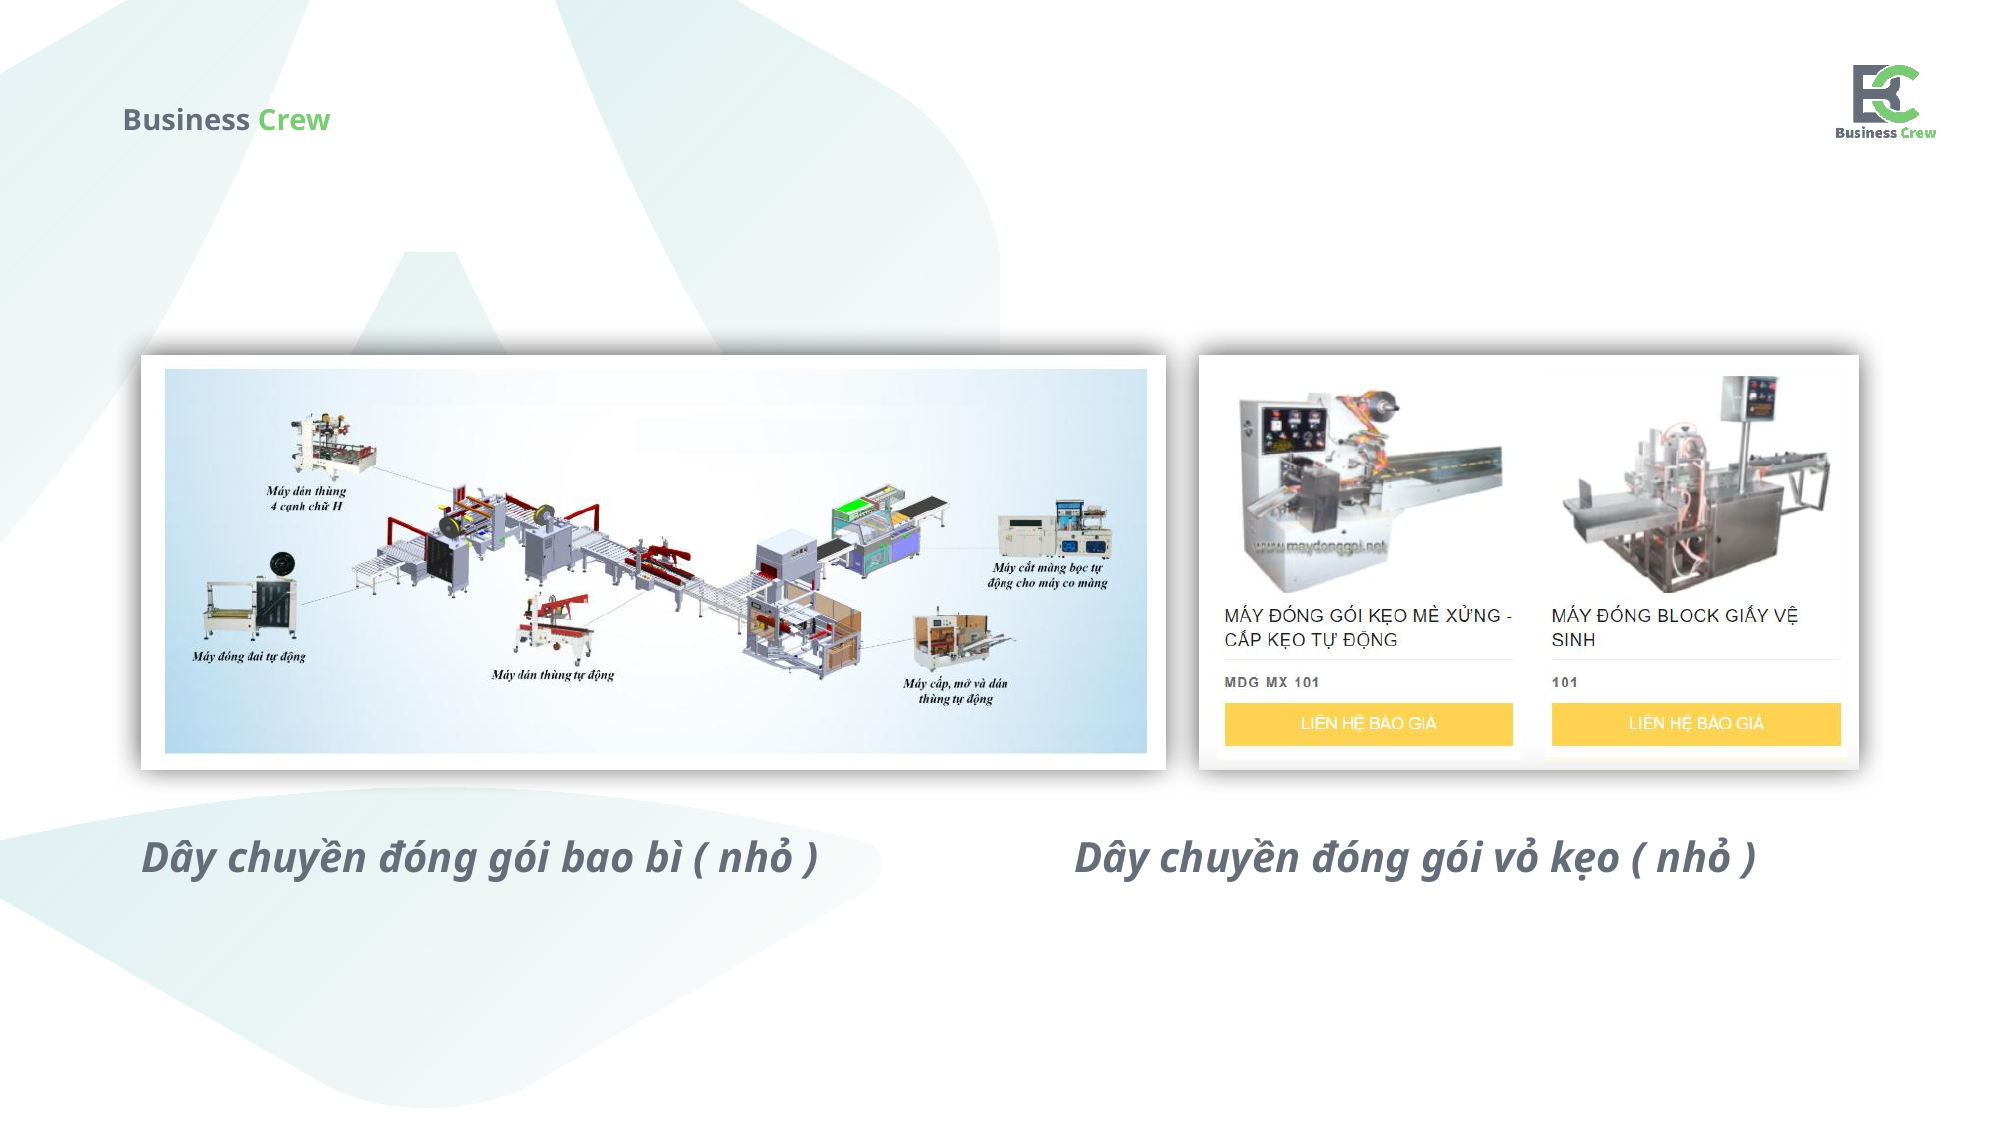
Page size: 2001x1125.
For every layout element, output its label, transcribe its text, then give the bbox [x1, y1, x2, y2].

text_box Business Crew [107, 94, 347, 144]
picture [1199, 355, 1859, 770]
text_box Dây chuyền đóng gói vỏ kẹo ( nhỏ ) [1074, 815, 1840, 881]
picture [141, 355, 1166, 770]
text_box Dây chuyền đóng gói bao bì ( nhỏ ) [141, 815, 889, 881]
picture [1836, 65, 1936, 138]
